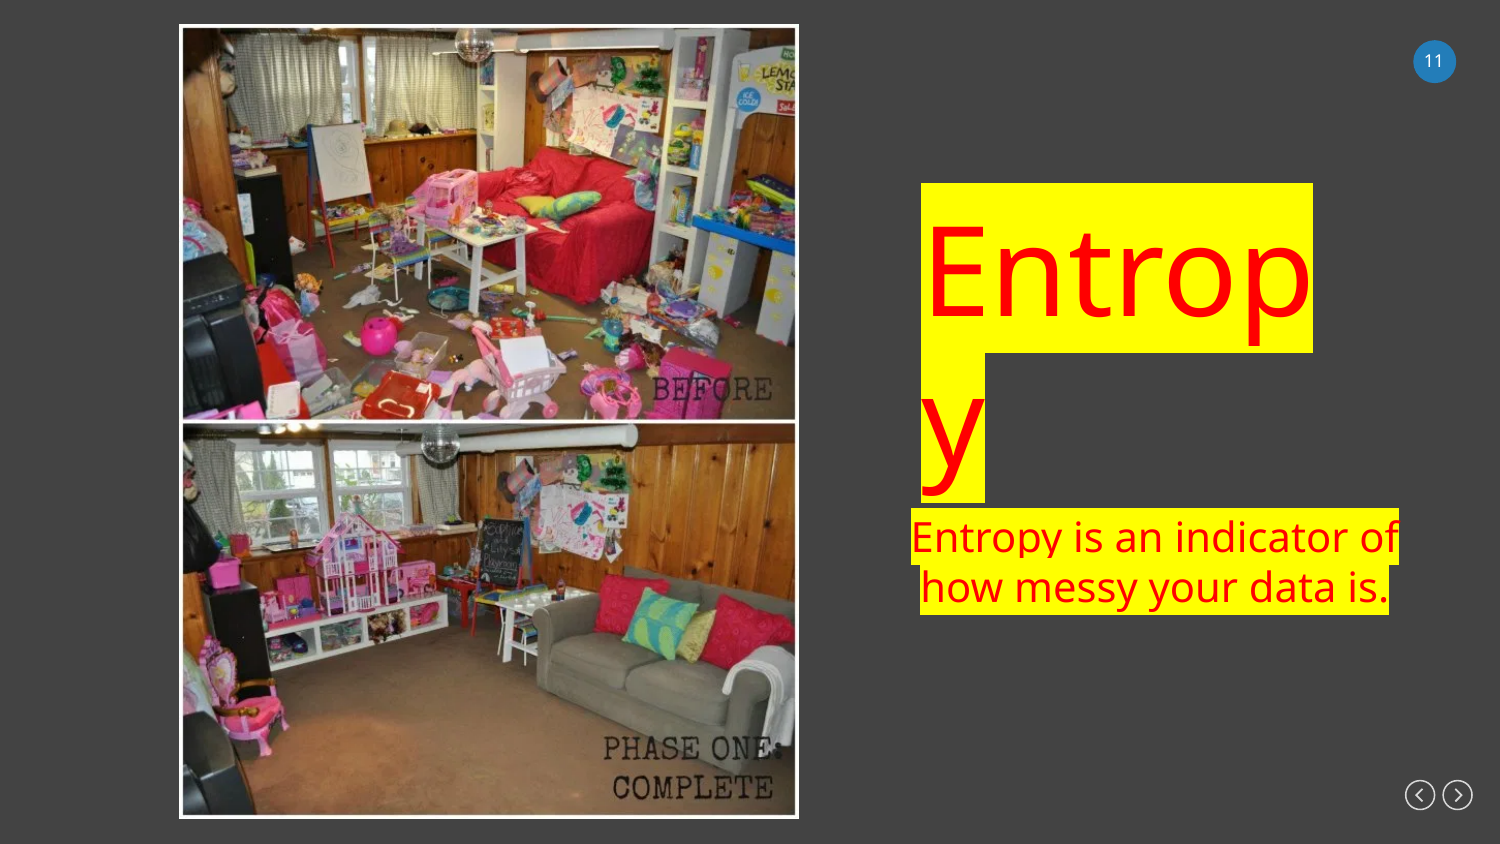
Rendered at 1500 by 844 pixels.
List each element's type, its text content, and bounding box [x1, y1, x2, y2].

text_box Entropy is an indicator of how messy your data is. [866, 502, 1444, 619]
picture [179, 24, 800, 819]
text_box Entropy [906, 176, 1387, 364]
